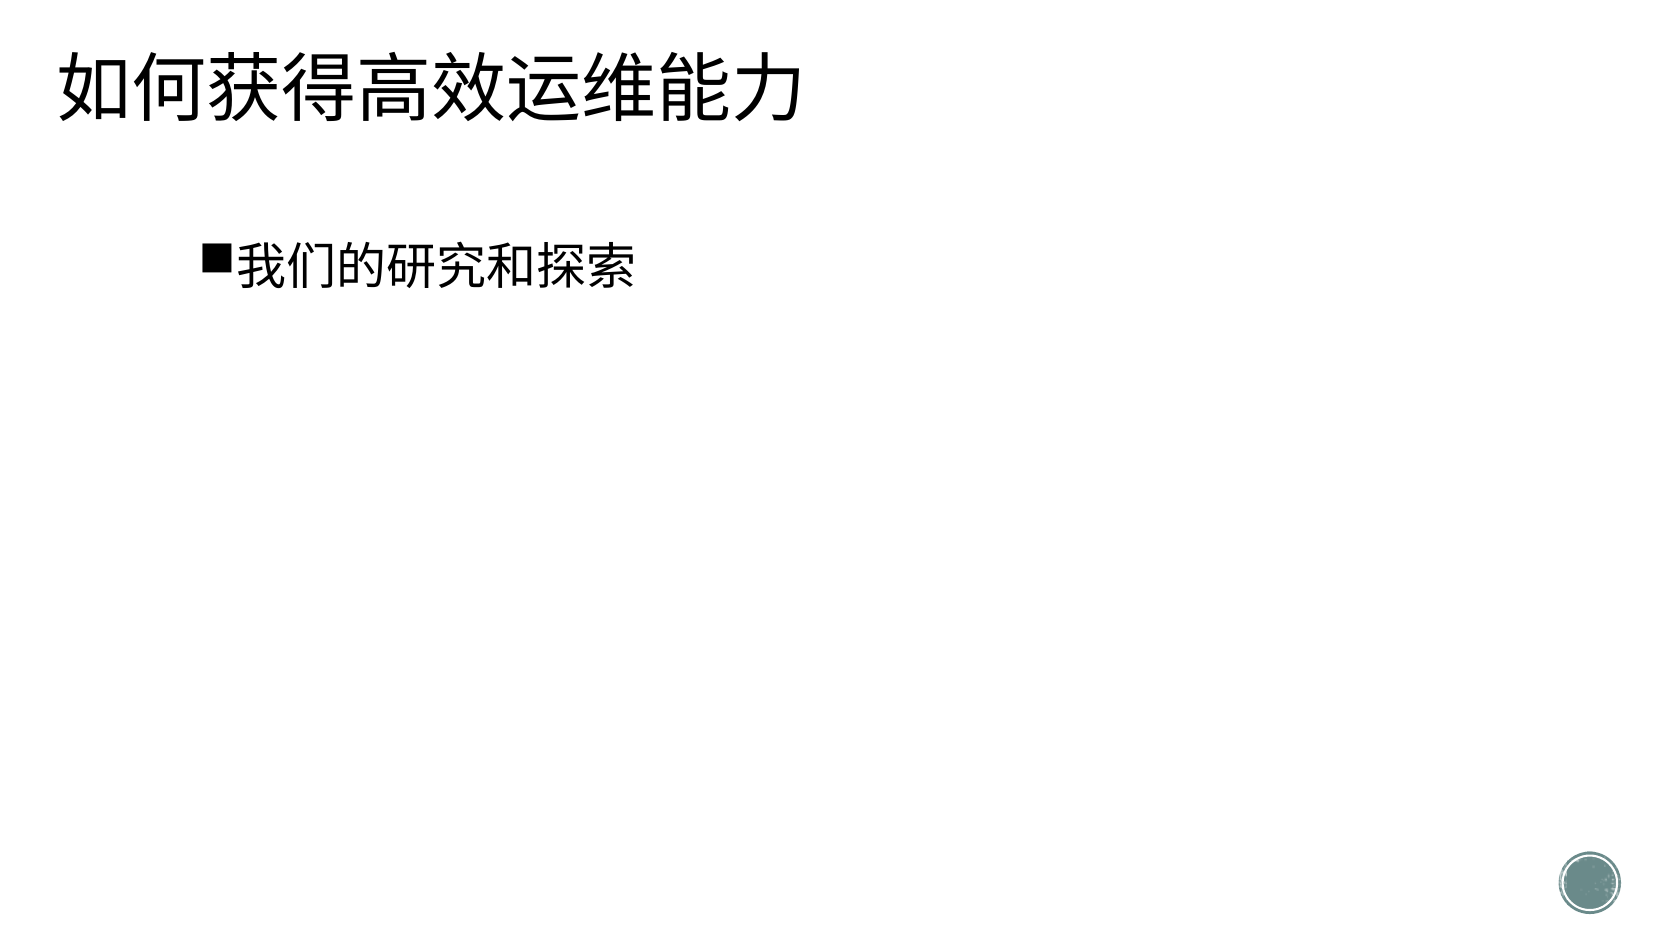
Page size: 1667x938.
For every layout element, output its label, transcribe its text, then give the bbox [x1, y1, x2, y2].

text_box 我们的研究和探索 [183, 197, 1377, 302]
text_box 如何获得高效运维能力 [41, 43, 916, 150]
